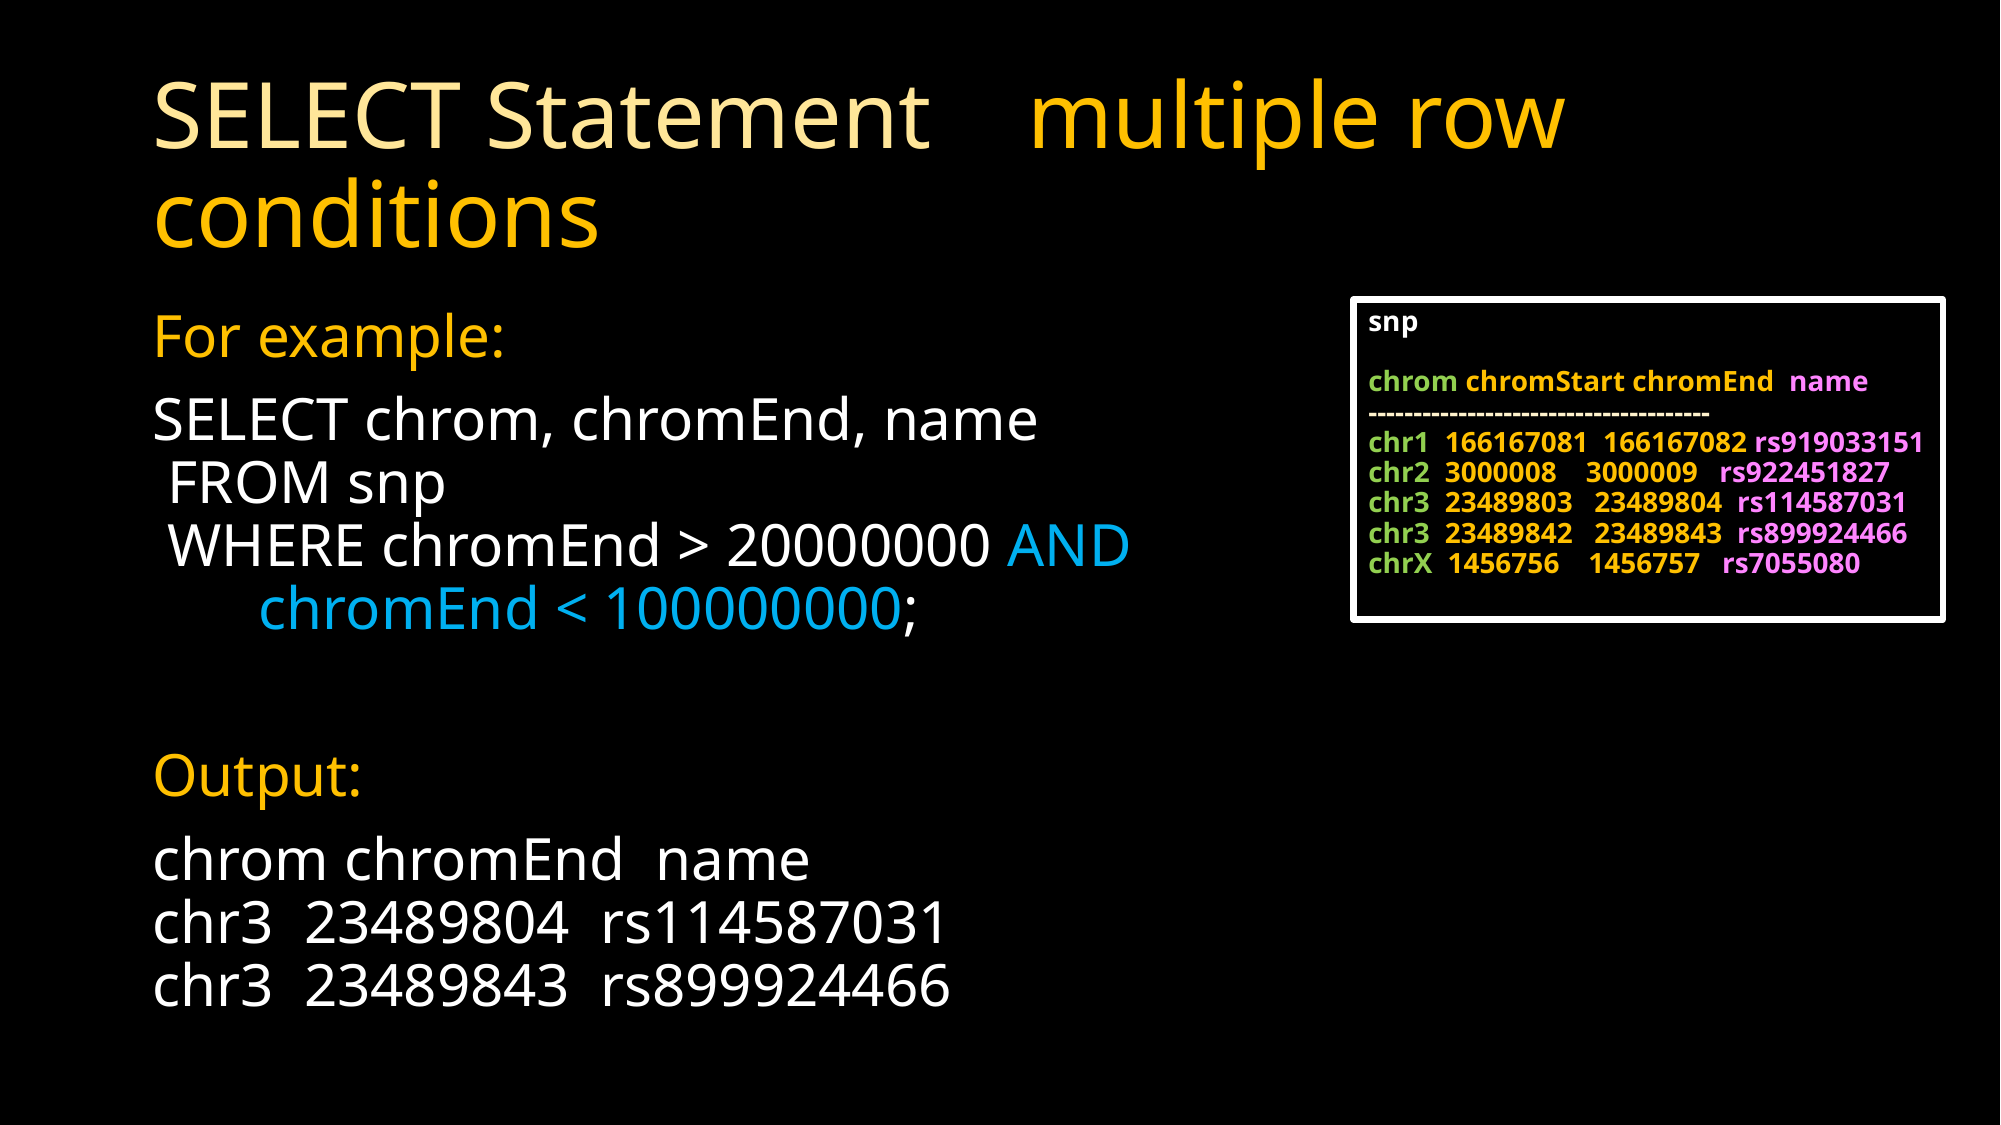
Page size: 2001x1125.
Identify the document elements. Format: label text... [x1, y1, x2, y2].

list For example: SELECT chrom, chromEnd, name FROM snp WHERE chromEnd > 20000000 AND chromEnd < 100000000; Output: chrom chromEnd name chr3 23489804 rs114587031 chr3 23489843 rs899924466 [137, 299, 1943, 1100]
text_box snp chrom chromStart chromEnd name -------------------------------------- chr1 166167081 166167082 rs919033151 chr2 3000008 3000009 rs922451827 chr3 23489803 23489804 rs114587031 chr3 23489842 23489843 rs899924466 chrX 1456756 1456757 rs7055080 [1353, 299, 1943, 620]
title SELECT Statement multiple row conditions [137, 59, 1863, 278]
